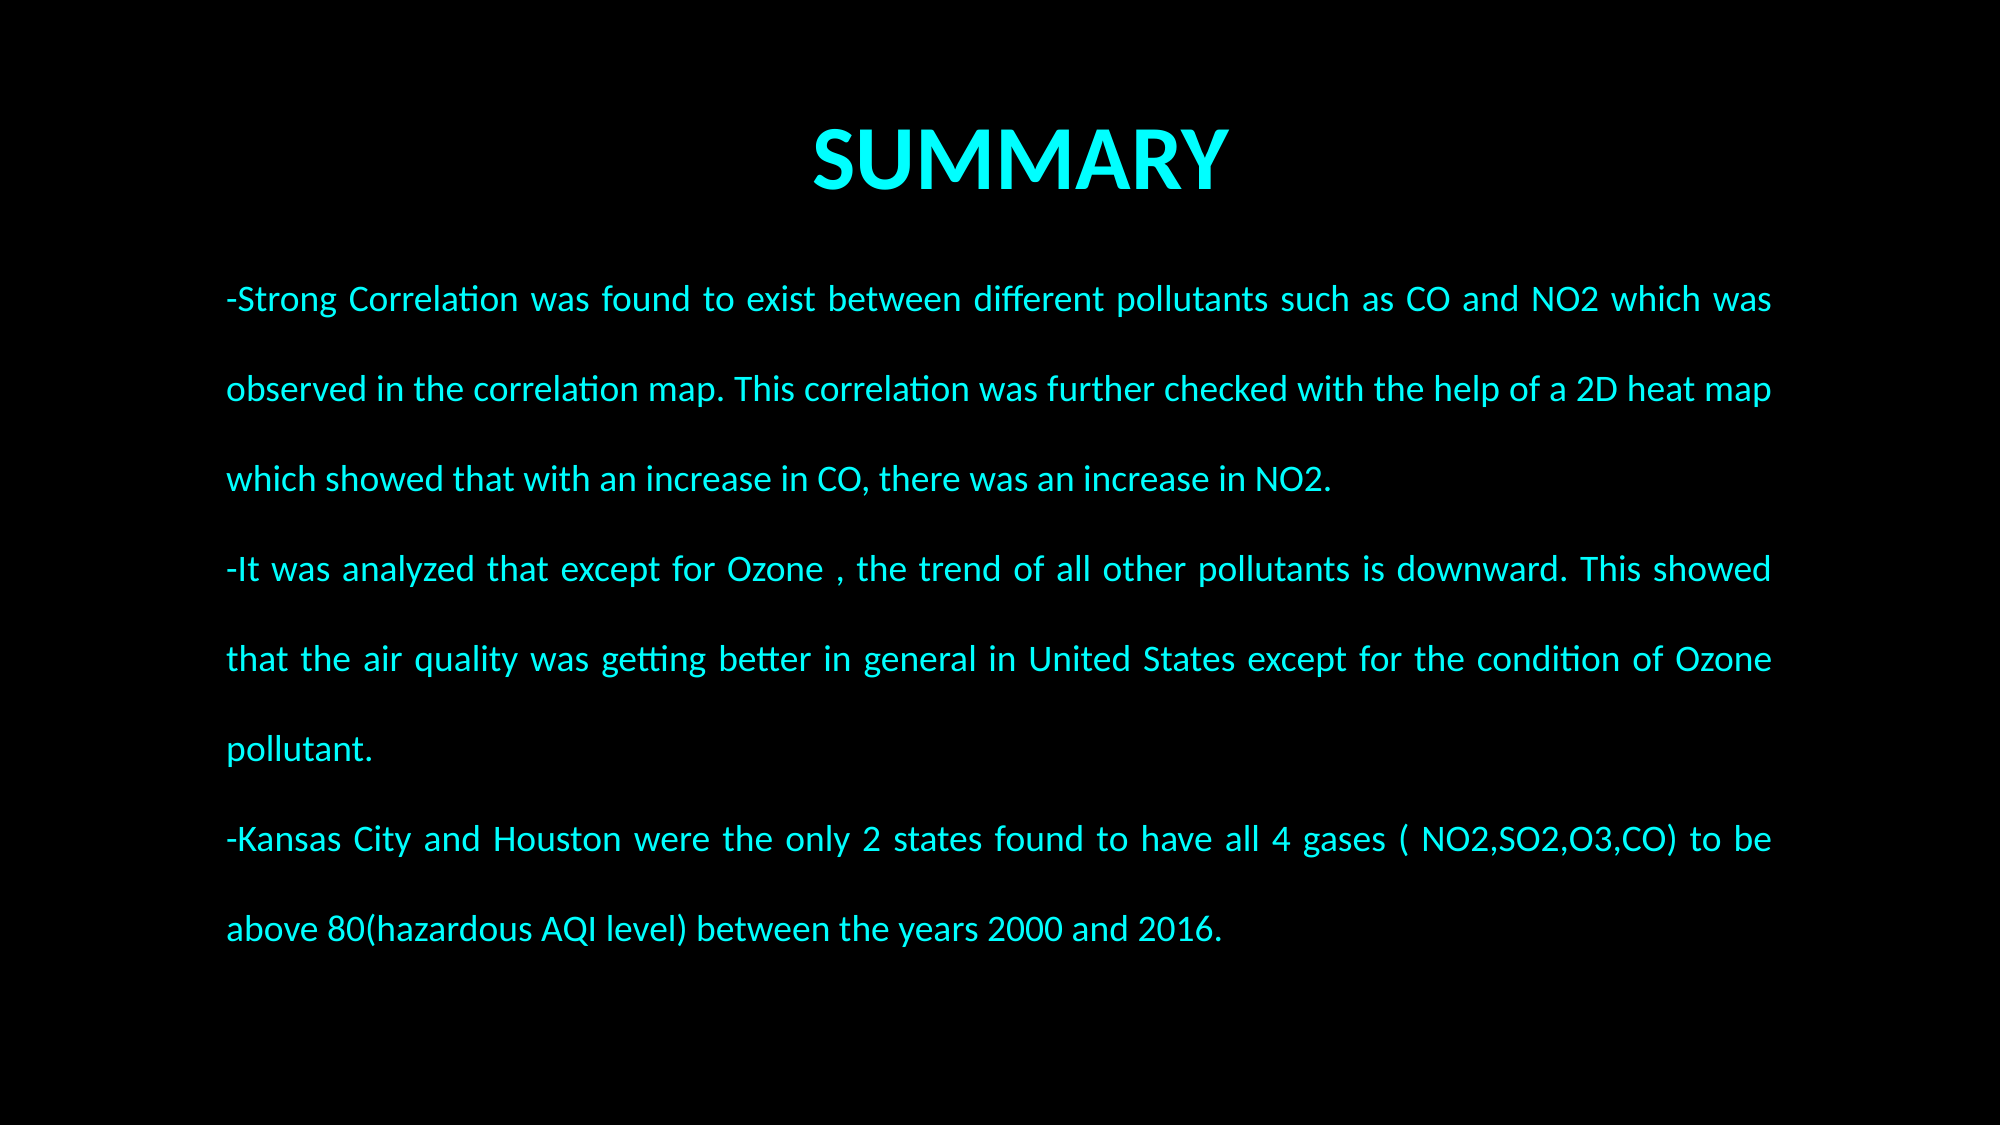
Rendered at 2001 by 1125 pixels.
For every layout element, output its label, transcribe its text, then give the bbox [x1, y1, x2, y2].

text_box -Strong Correlation was found to exist between different pollutants such as CO and NO2 which was observed in the correlation map. This correlation was further checked with the help of a 2D heat map which showed that with an increase in CO, there was an increase in NO2. -It was analyzed that except for Ozone , the trend of all other pollutants is downward. This showed that the air quality was getting better in general in United States except for the condition of Ozone pollutant. -Kansas City and Houston were the only 2 states found to have all 4 gases ( NO2,SO2,O3,CO) to be above 80(hazardous AQI level) between the years 2000 and 2016. [211, 221, 1789, 956]
text_box SUMMARY [548, 90, 1493, 215]
